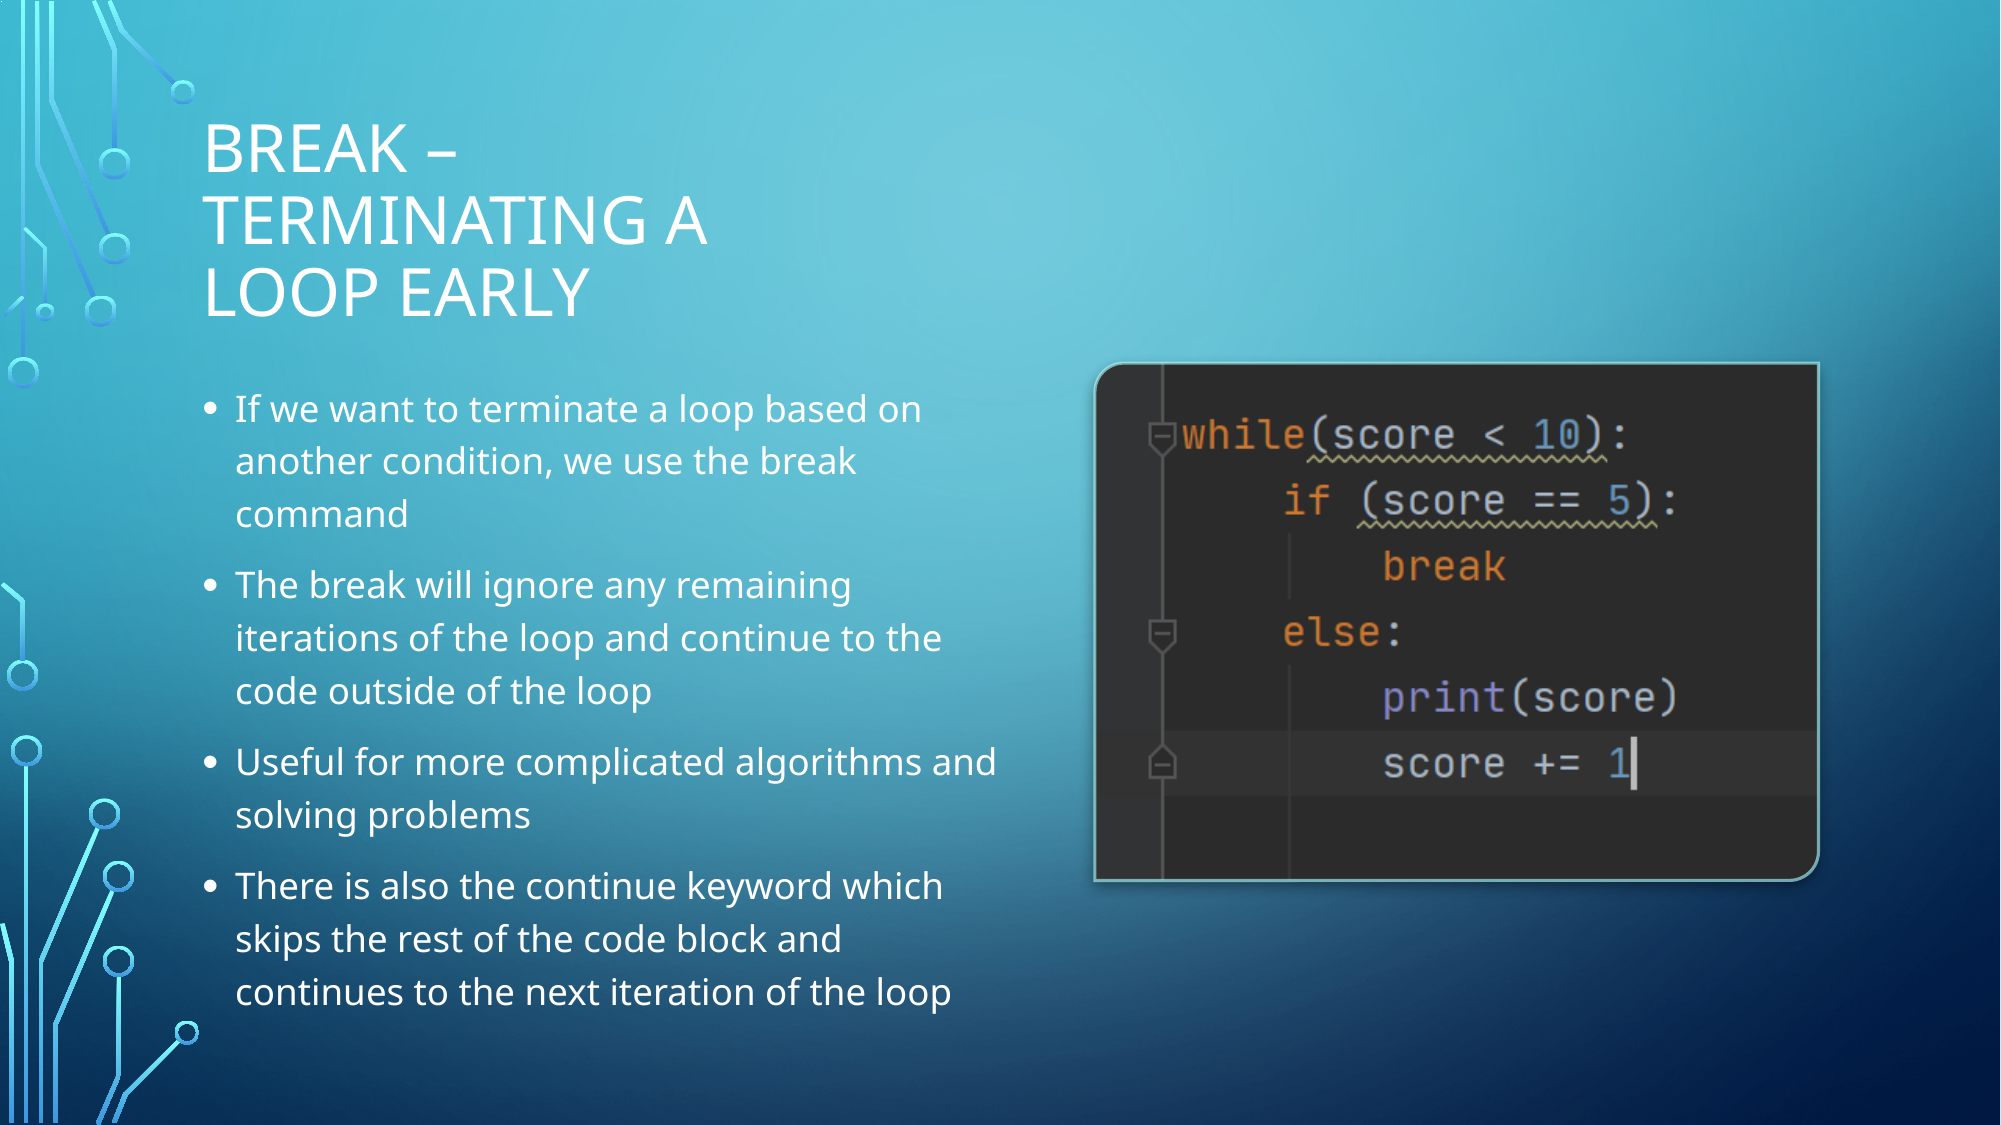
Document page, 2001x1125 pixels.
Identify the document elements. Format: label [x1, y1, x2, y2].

picture [201, 0, 2000, 1125]
text_box [0, 0, 201, 1125]
list [1094, 362, 1819, 881]
